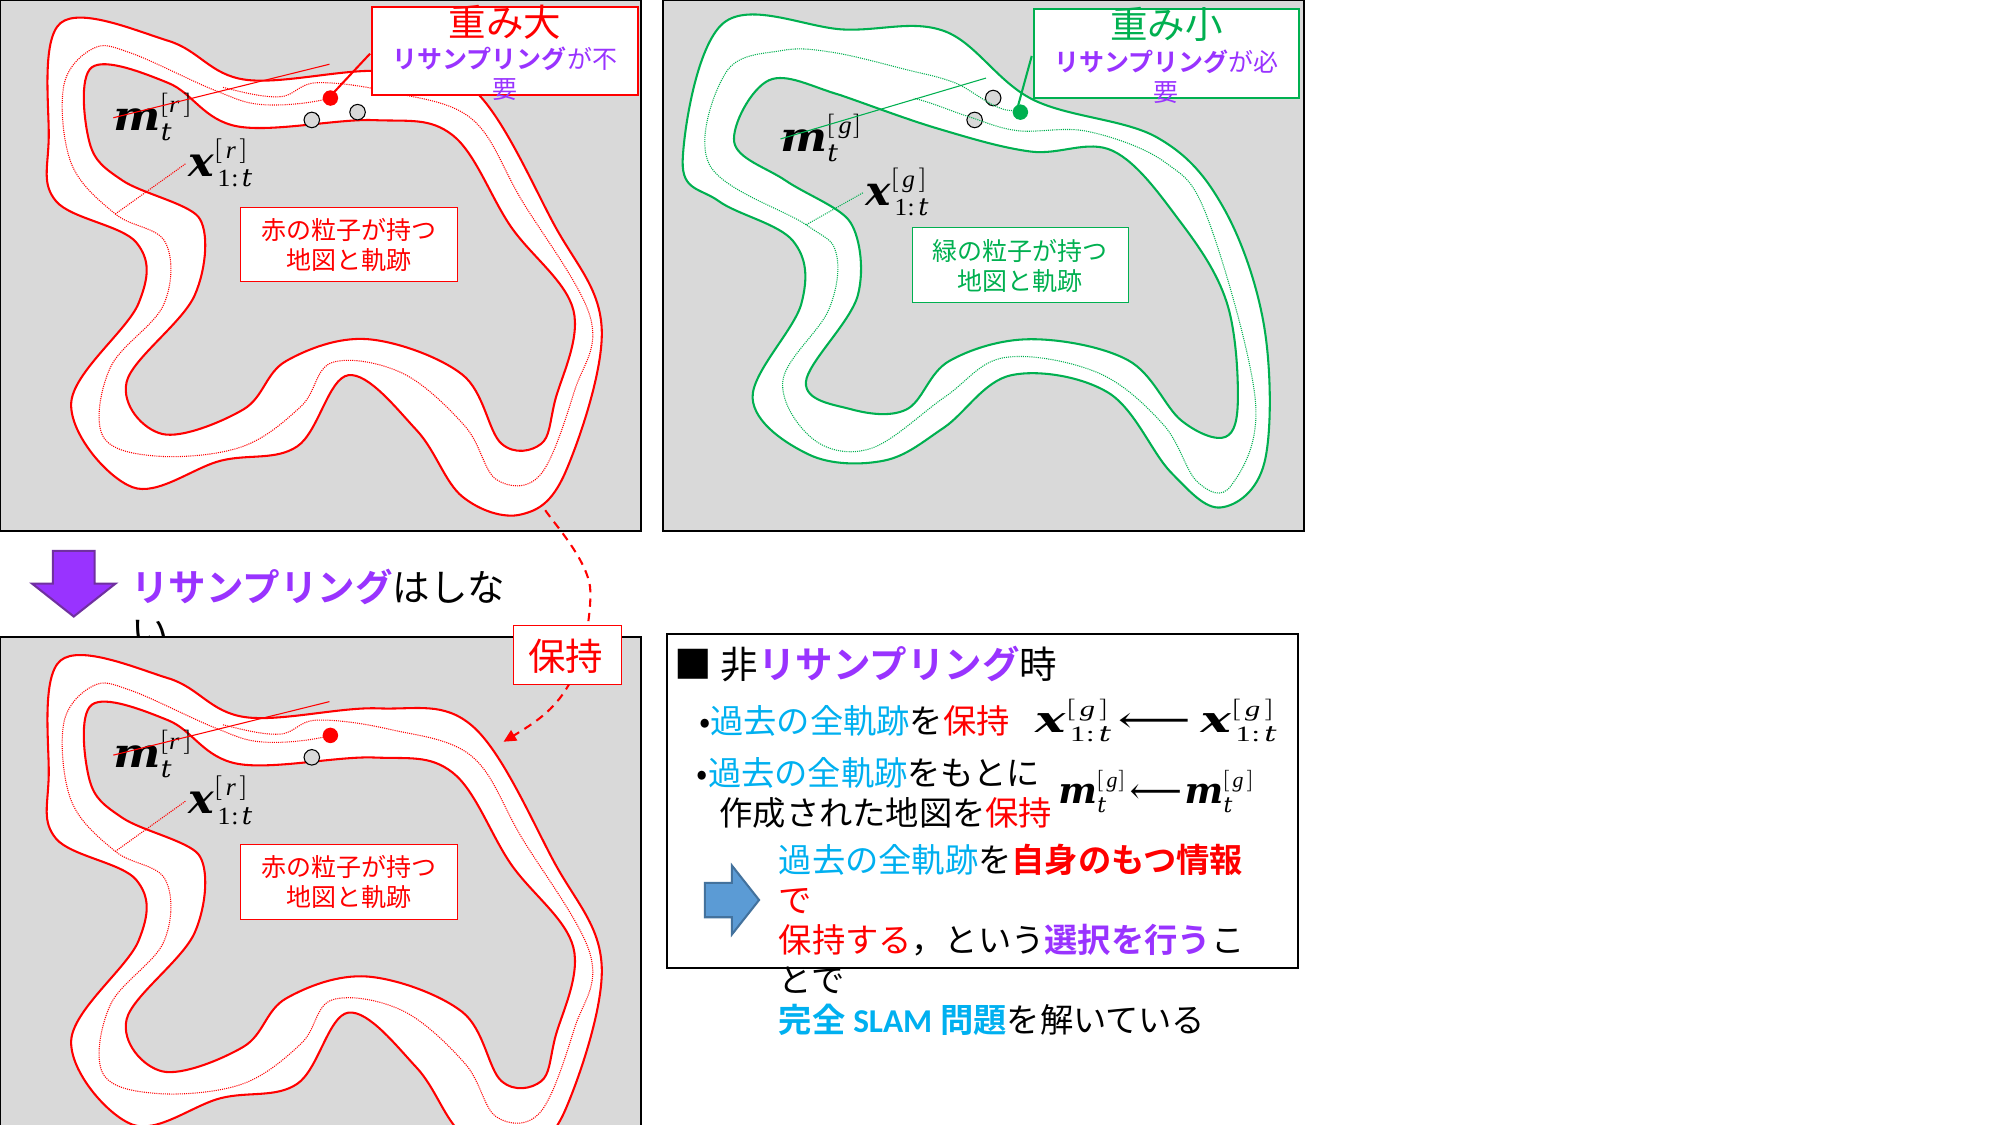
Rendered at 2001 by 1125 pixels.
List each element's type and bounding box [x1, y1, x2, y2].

text_box [0, 0, 642, 1125]
text_box [662, 0, 1305, 532]
text_box [659, 633, 1299, 1047]
